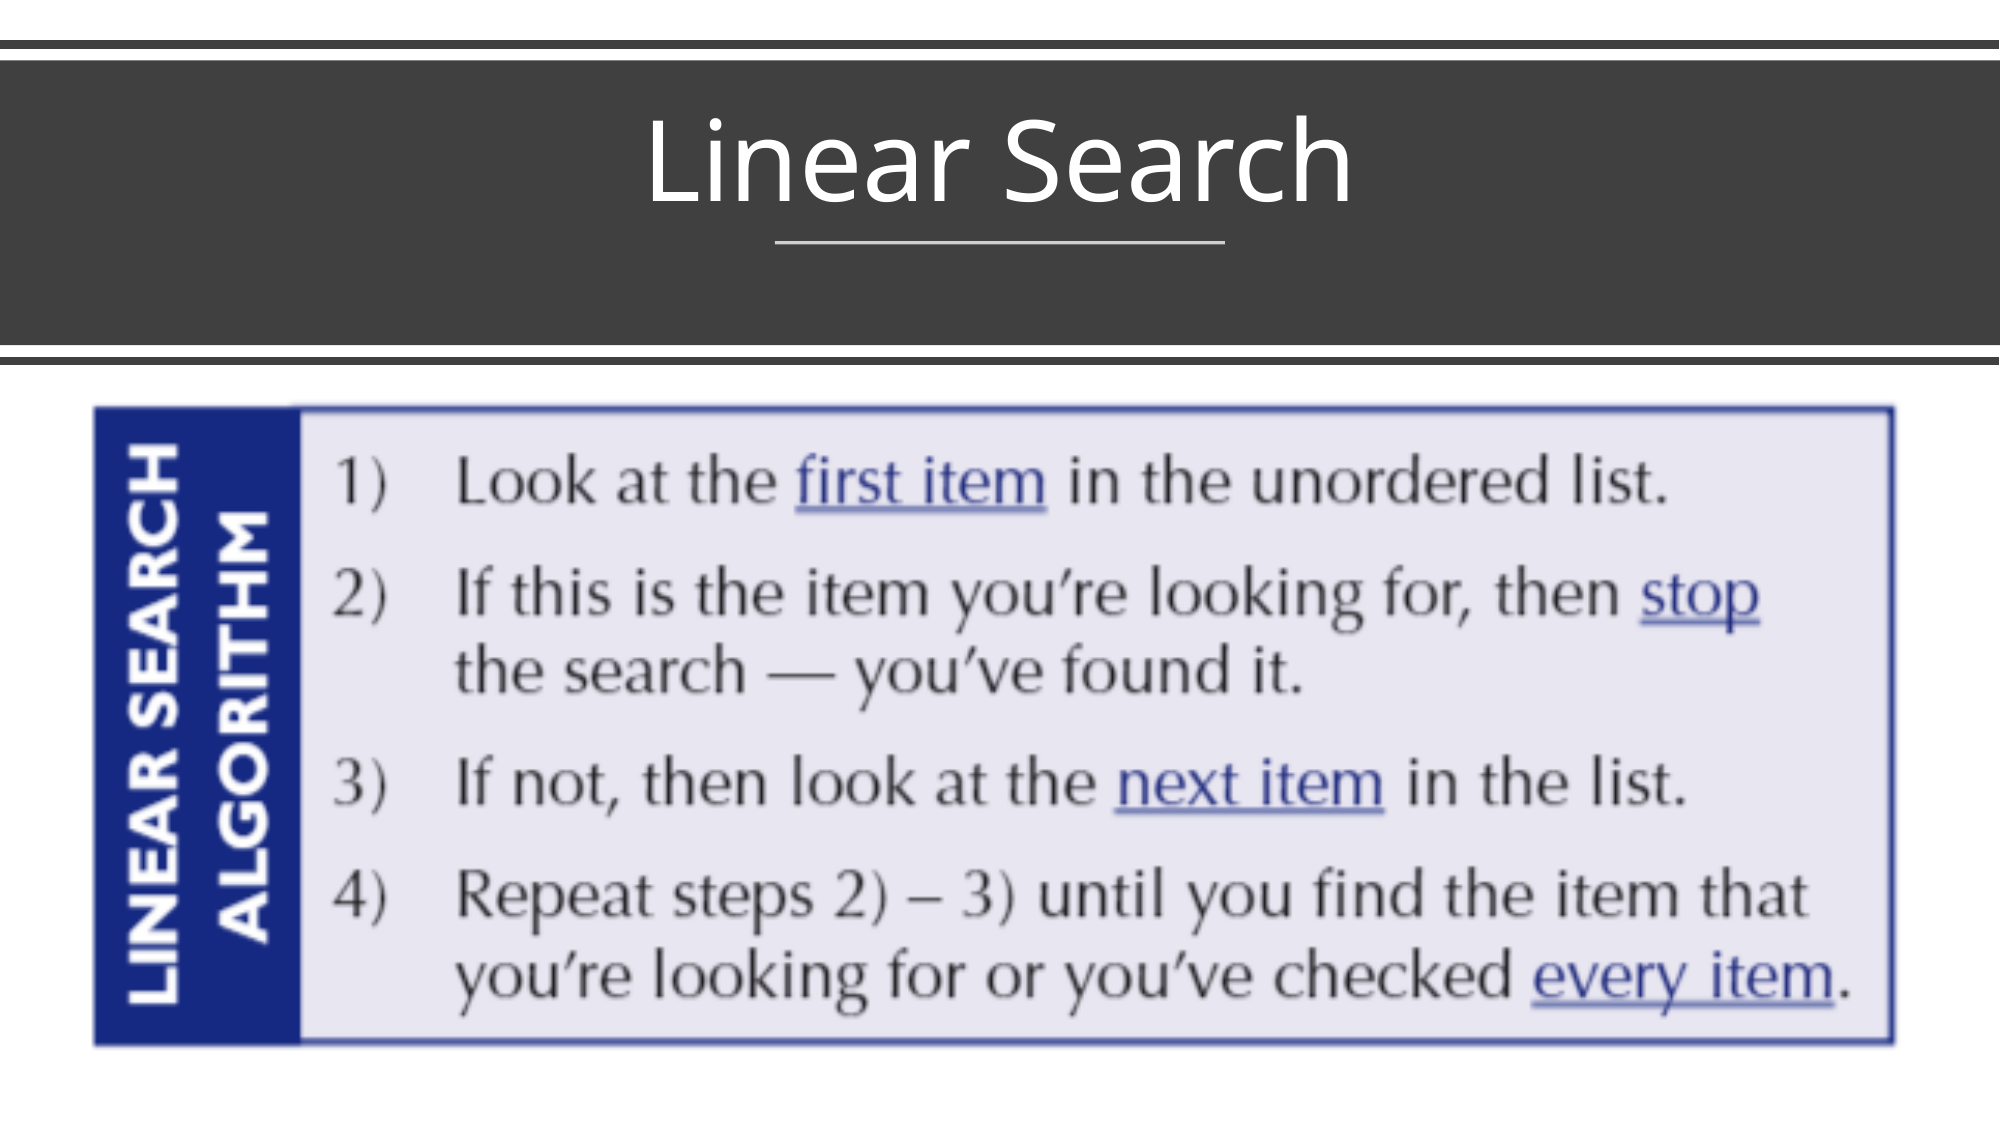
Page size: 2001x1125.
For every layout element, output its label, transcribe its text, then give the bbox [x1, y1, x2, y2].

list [84, 398, 1907, 1054]
title Linear Search [86, 80, 1914, 233]
text_box [0, 59, 2000, 346]
